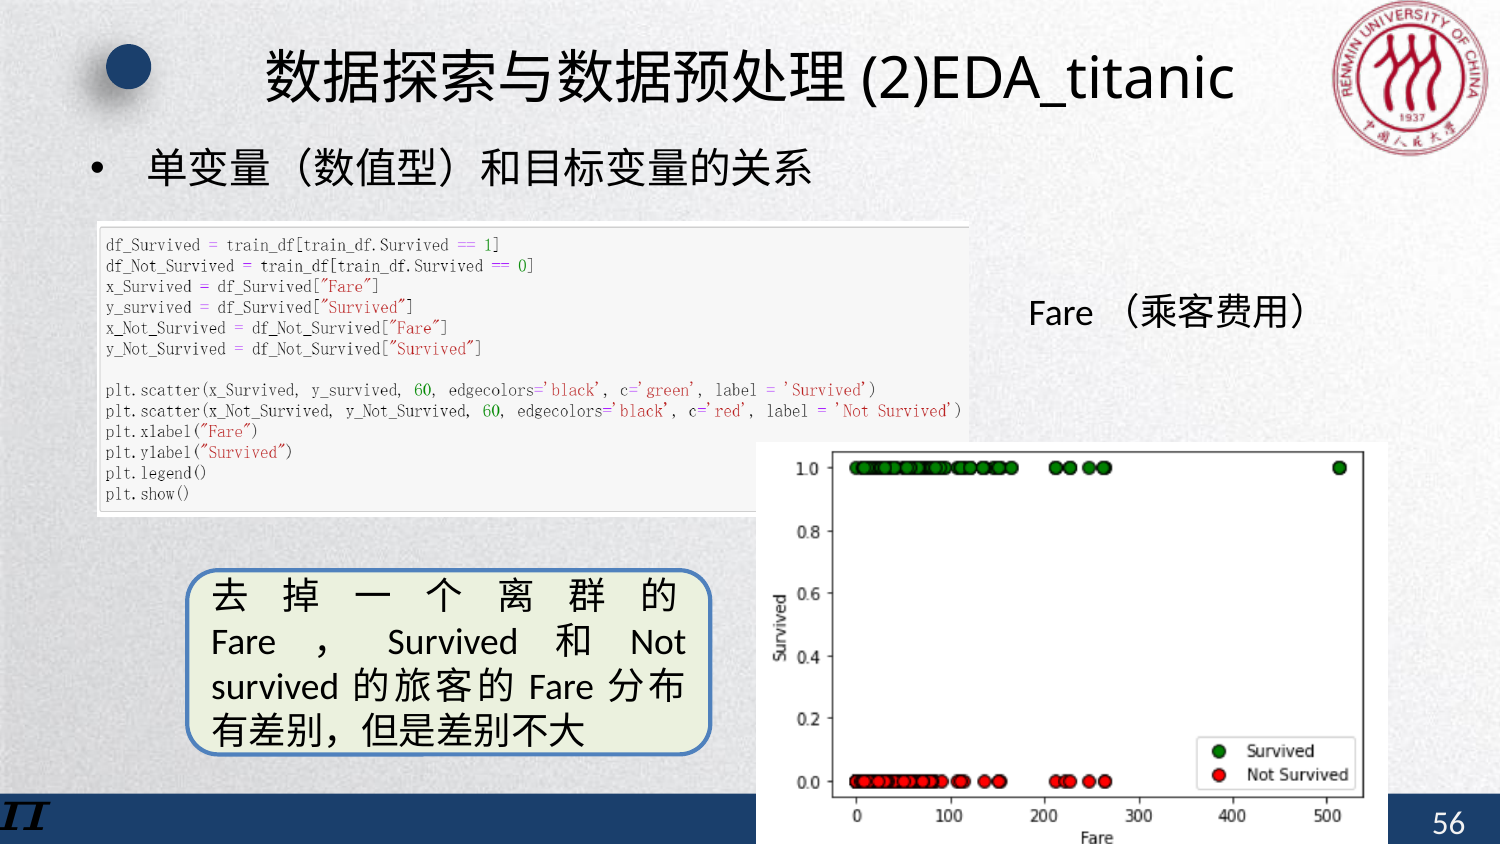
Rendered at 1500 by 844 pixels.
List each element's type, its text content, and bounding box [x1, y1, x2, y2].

list 单变量（数值型）和目标变量的关系 [75, 134, 1425, 781]
text_box Fare（乘客费用） [1013, 280, 1343, 341]
text_box 去掉一个离群的Fare，Survived和Not survived的旅客的Fare分布有差别，但是差别不大 [185, 568, 713, 757]
picture [0, 0, 1500, 844]
title 数据探索与数据预处理(2)EDA_titanic [75, 33, 1425, 116]
